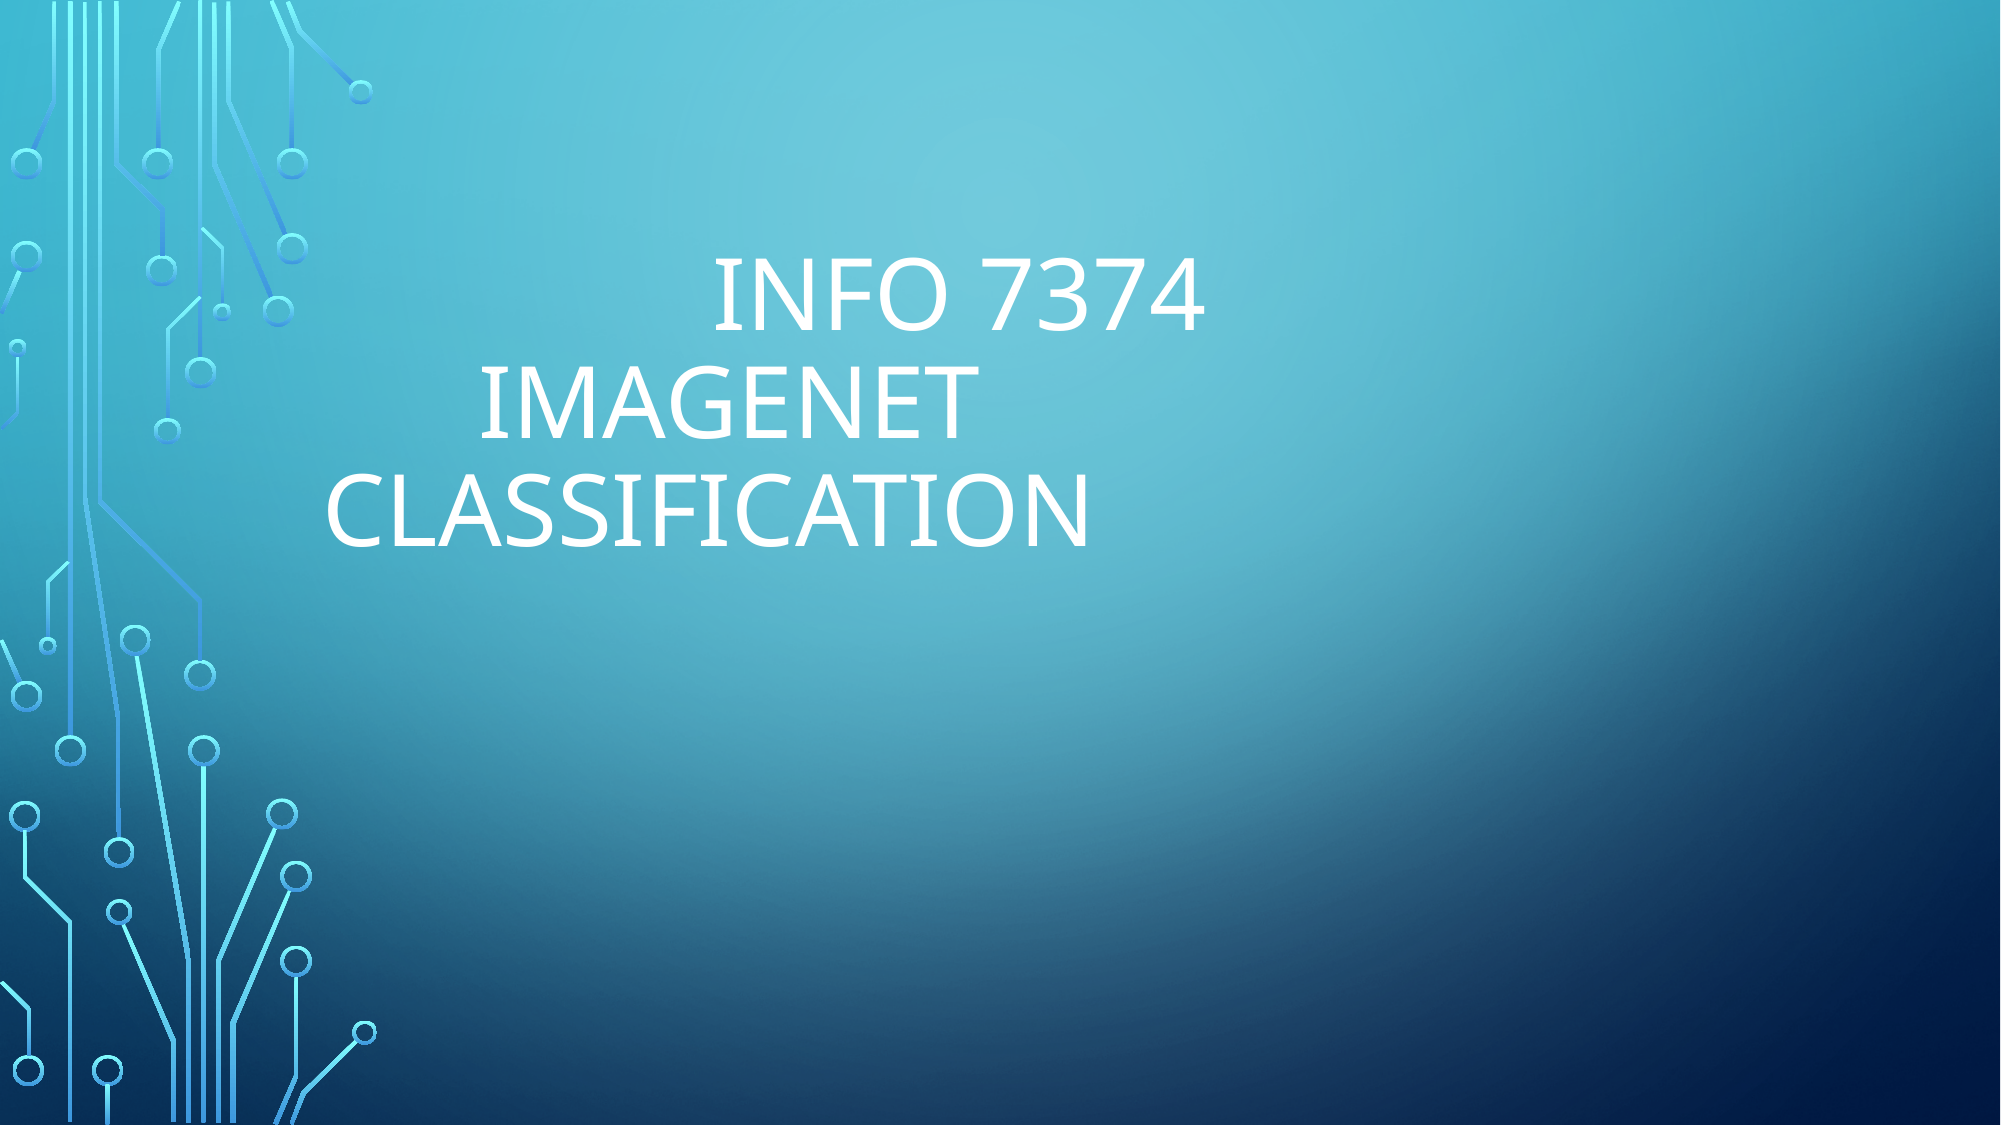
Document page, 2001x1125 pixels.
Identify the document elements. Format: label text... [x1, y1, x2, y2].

title INFO 7374 IMAGENET CLASSIFICATION [307, 184, 1750, 576]
